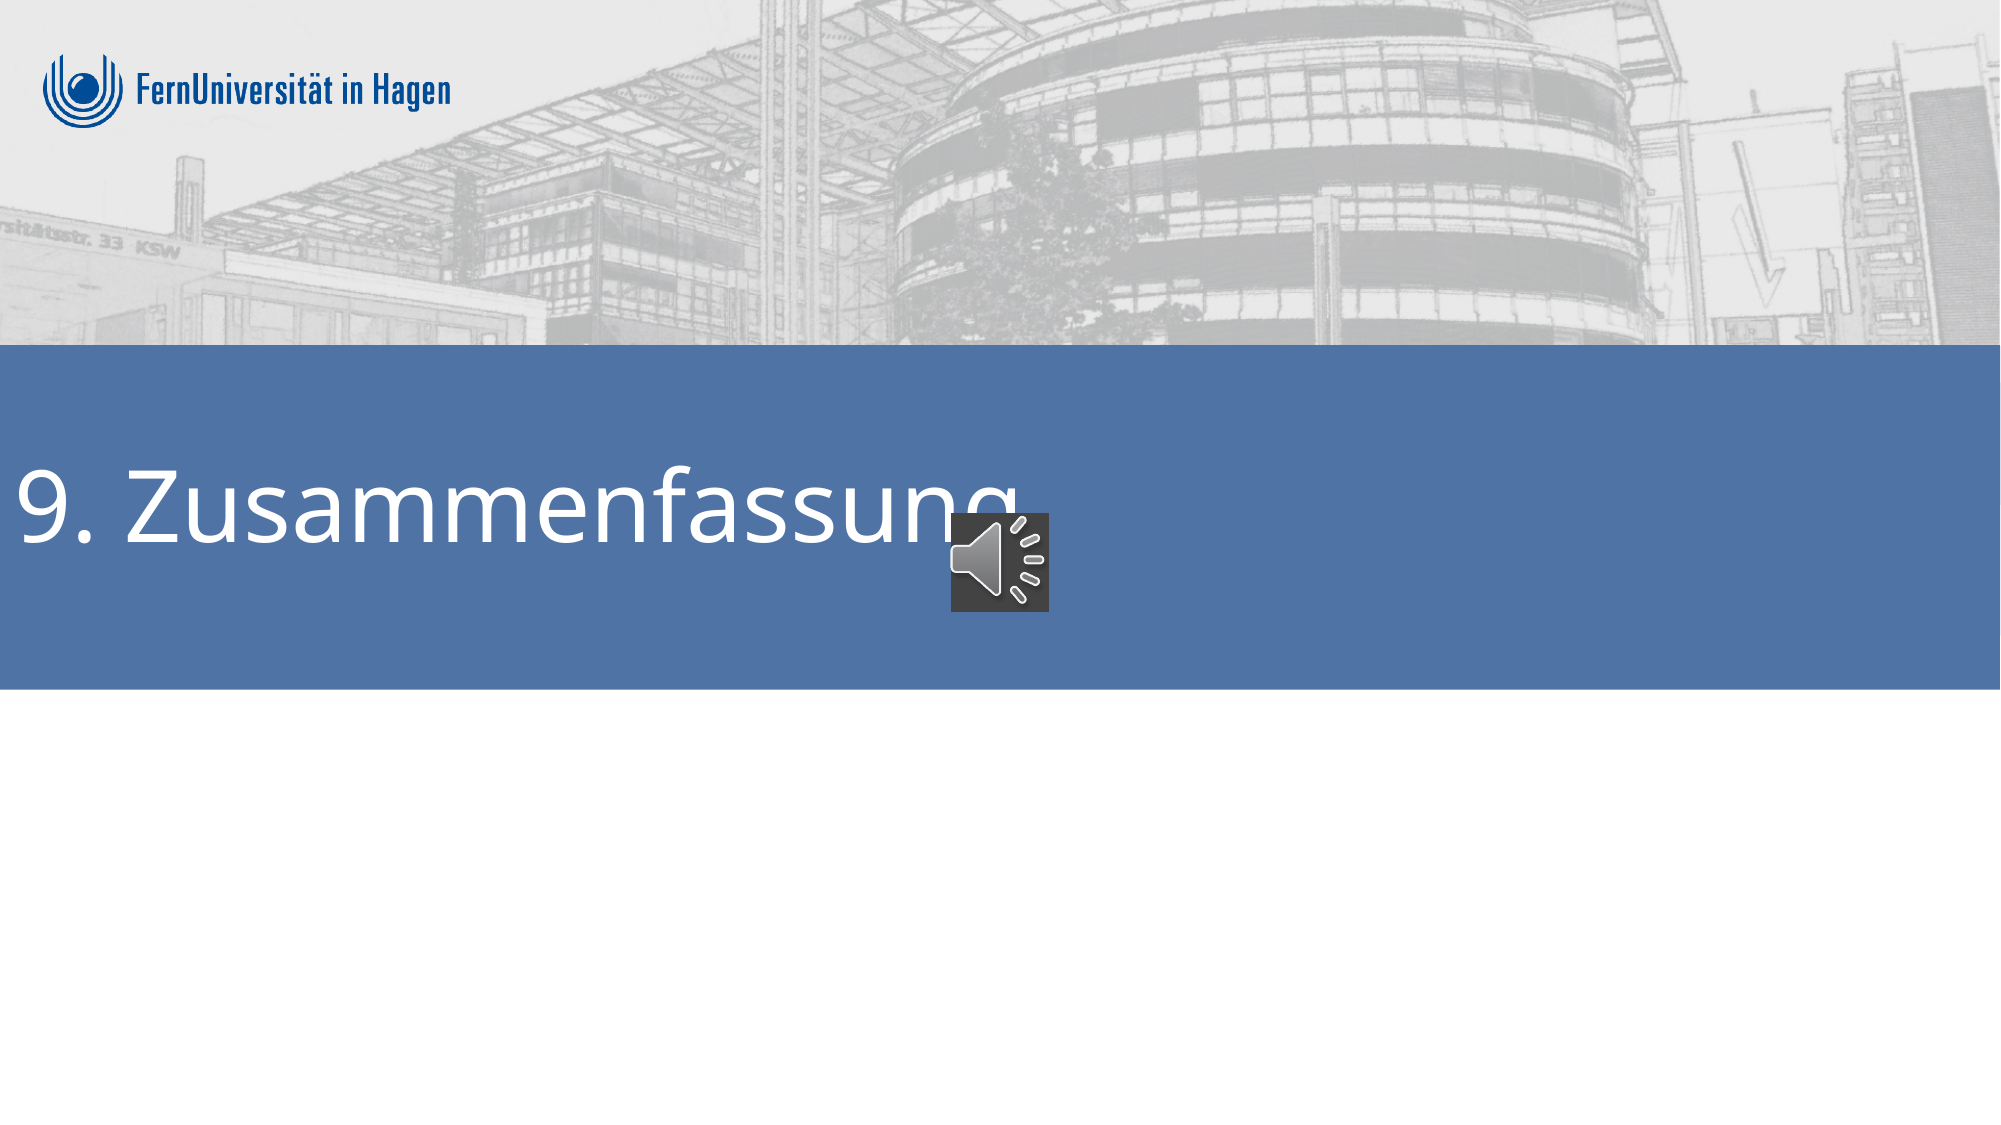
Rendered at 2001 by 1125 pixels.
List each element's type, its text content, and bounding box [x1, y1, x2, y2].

text_box 9. Zusammenfassung [0, 345, 2000, 690]
picture [0, 0, 2000, 345]
picture [949, 512, 1051, 613]
